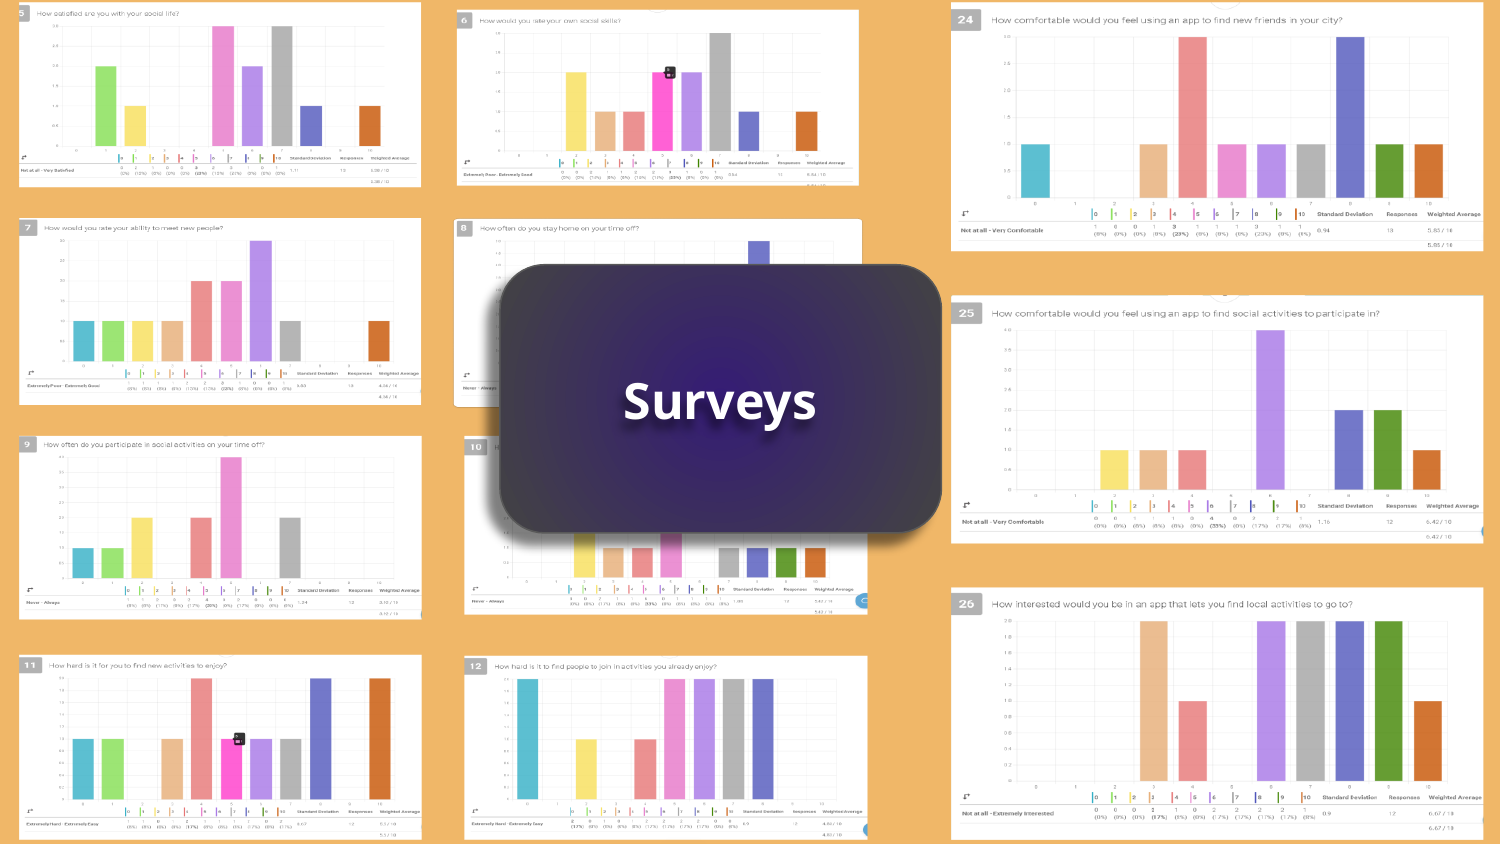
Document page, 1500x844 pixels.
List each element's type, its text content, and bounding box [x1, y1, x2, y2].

text_box Surveys [512, 278, 929, 521]
text_box [507, 264, 942, 515]
picture [0, 0, 1500, 844]
